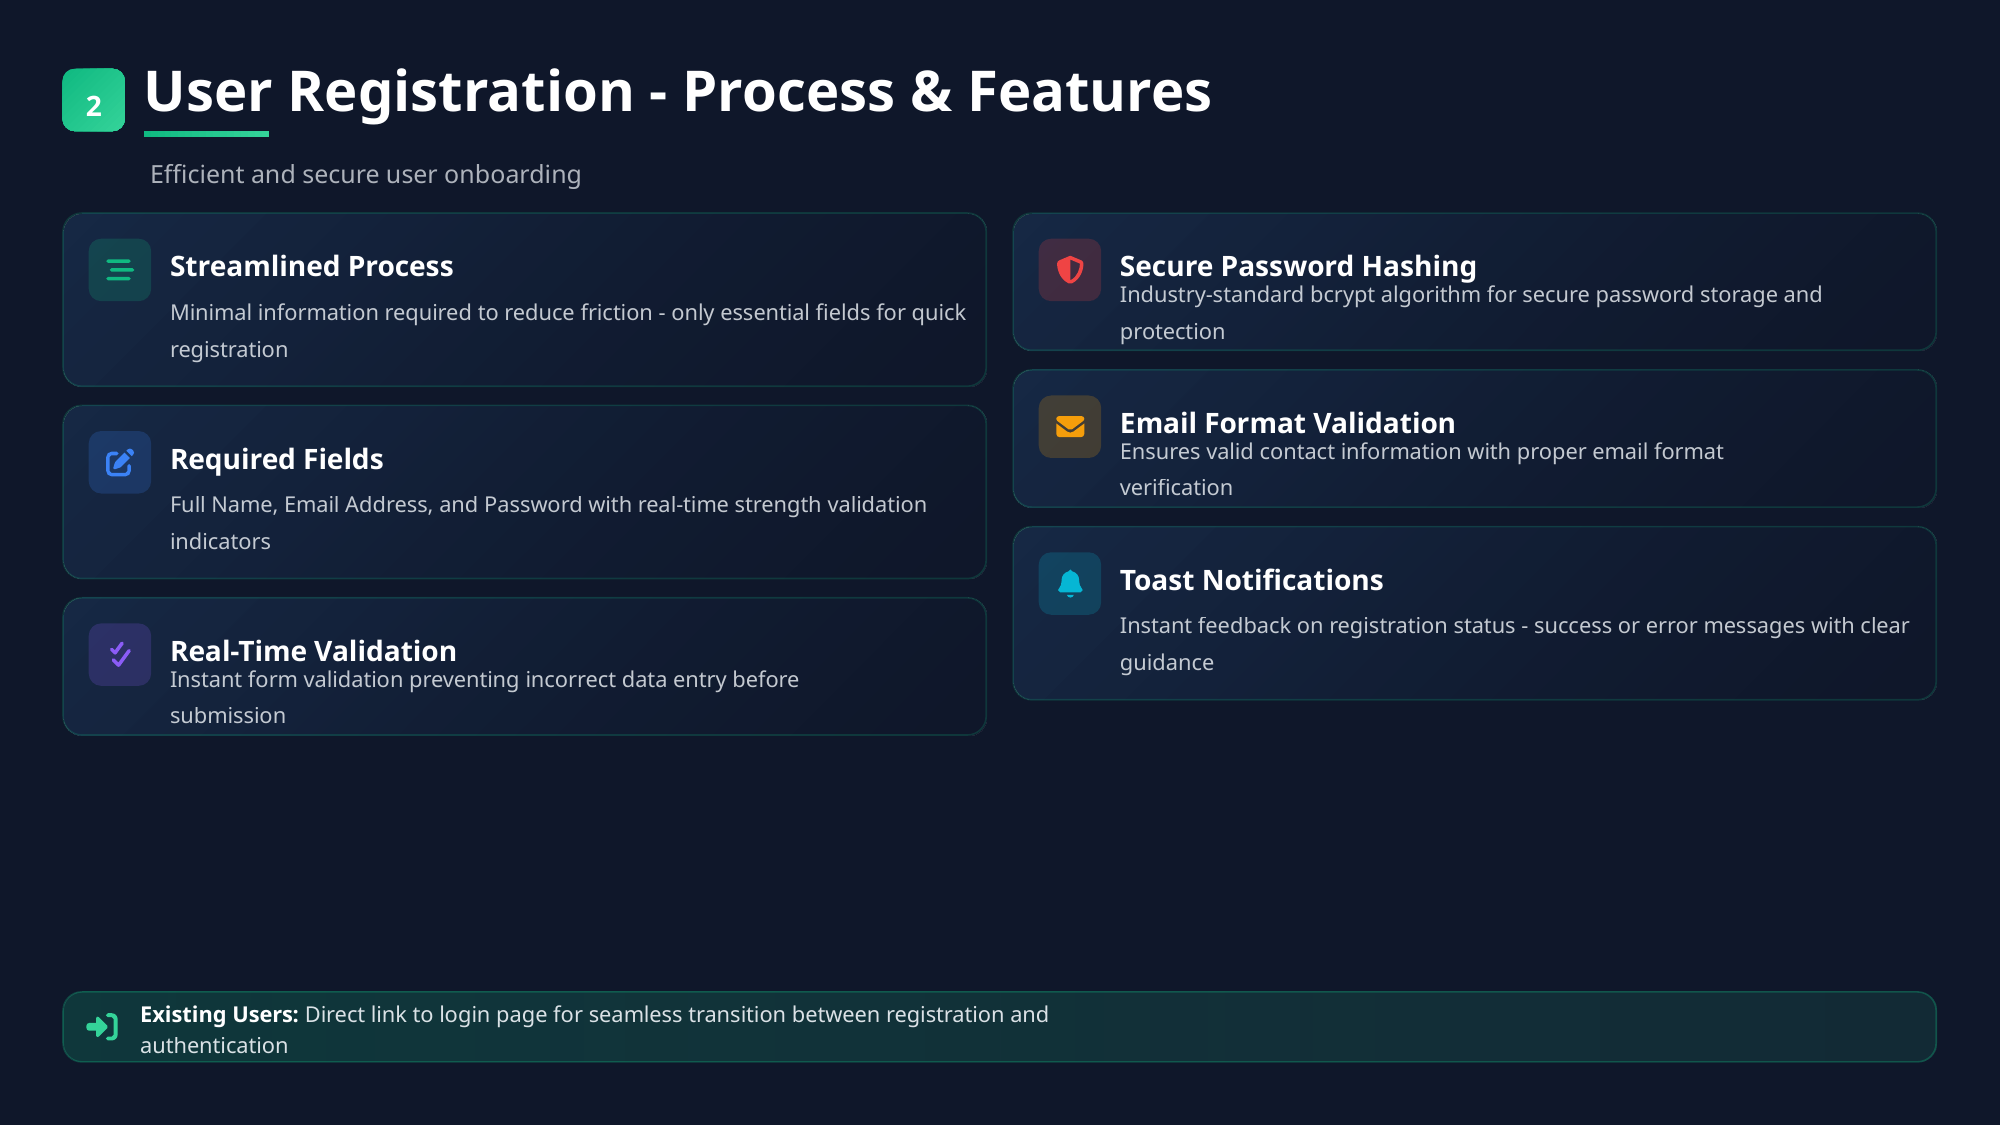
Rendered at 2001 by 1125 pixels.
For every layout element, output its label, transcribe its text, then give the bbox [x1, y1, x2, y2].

text_box [106, 259, 131, 263]
text_box Secure Password Hashing [1119, 238, 1894, 283]
text_box Existing Users: Direct link to login page for seamless transition between registration and authentication [140, 1011, 1158, 1043]
text_box 2 [85, 78, 116, 122]
text_box Ensures valid contact information with proper email format verification [1119, 445, 1805, 482]
text_box [106, 451, 131, 477]
text_box Minimal information required to reduce friction - only essential fields for quick registration [170, 288, 972, 361]
text_box [112, 649, 131, 667]
text_box Efficient and secure user onboarding [149, 149, 1950, 188]
text_box [106, 276, 131, 281]
text_box [1058, 569, 1083, 593]
text_box [1013, 213, 1937, 351]
text_box Streamlined Process [169, 238, 975, 283]
text_box User Registration - Process & Features [143, 62, 1216, 125]
text_box [1056, 416, 1085, 438]
text_box [126, 448, 135, 457]
text_box [1057, 255, 1084, 284]
text_box [86, 1016, 108, 1038]
text_box [63, 991, 1937, 1062]
text_box [88, 431, 152, 494]
text_box [110, 641, 124, 655]
text_box [1038, 238, 1102, 302]
text_box [1038, 552, 1102, 615]
text_box Full Name, Email Address, and Password with real-time strength validation indicators [170, 481, 972, 553]
text_box [88, 623, 152, 686]
text_box [1013, 526, 1937, 700]
text_box Required Fields [169, 431, 975, 475]
text_box Real-Time Validation [170, 623, 883, 668]
text_box [62, 68, 125, 132]
text_box [63, 405, 987, 579]
text_box [1013, 369, 1937, 508]
text_box Industry-standard bcrypt algorithm for secure password storage and protection [1119, 288, 1891, 325]
text_box Email Format Validation [1119, 395, 1808, 440]
text_box Instant form validation preventing incorrect data entry before submission [169, 673, 880, 710]
text_box Instant feedback on registration status - success or error messages with clear guidance [1119, 602, 1922, 675]
text_box Toast Notifications [1119, 552, 1925, 597]
text_box [63, 213, 987, 387]
text_box [88, 238, 152, 302]
text_box [1038, 395, 1102, 458]
text_box [109, 268, 135, 272]
text_box [105, 1013, 118, 1041]
text_box [63, 597, 987, 736]
text_box [143, 131, 269, 138]
